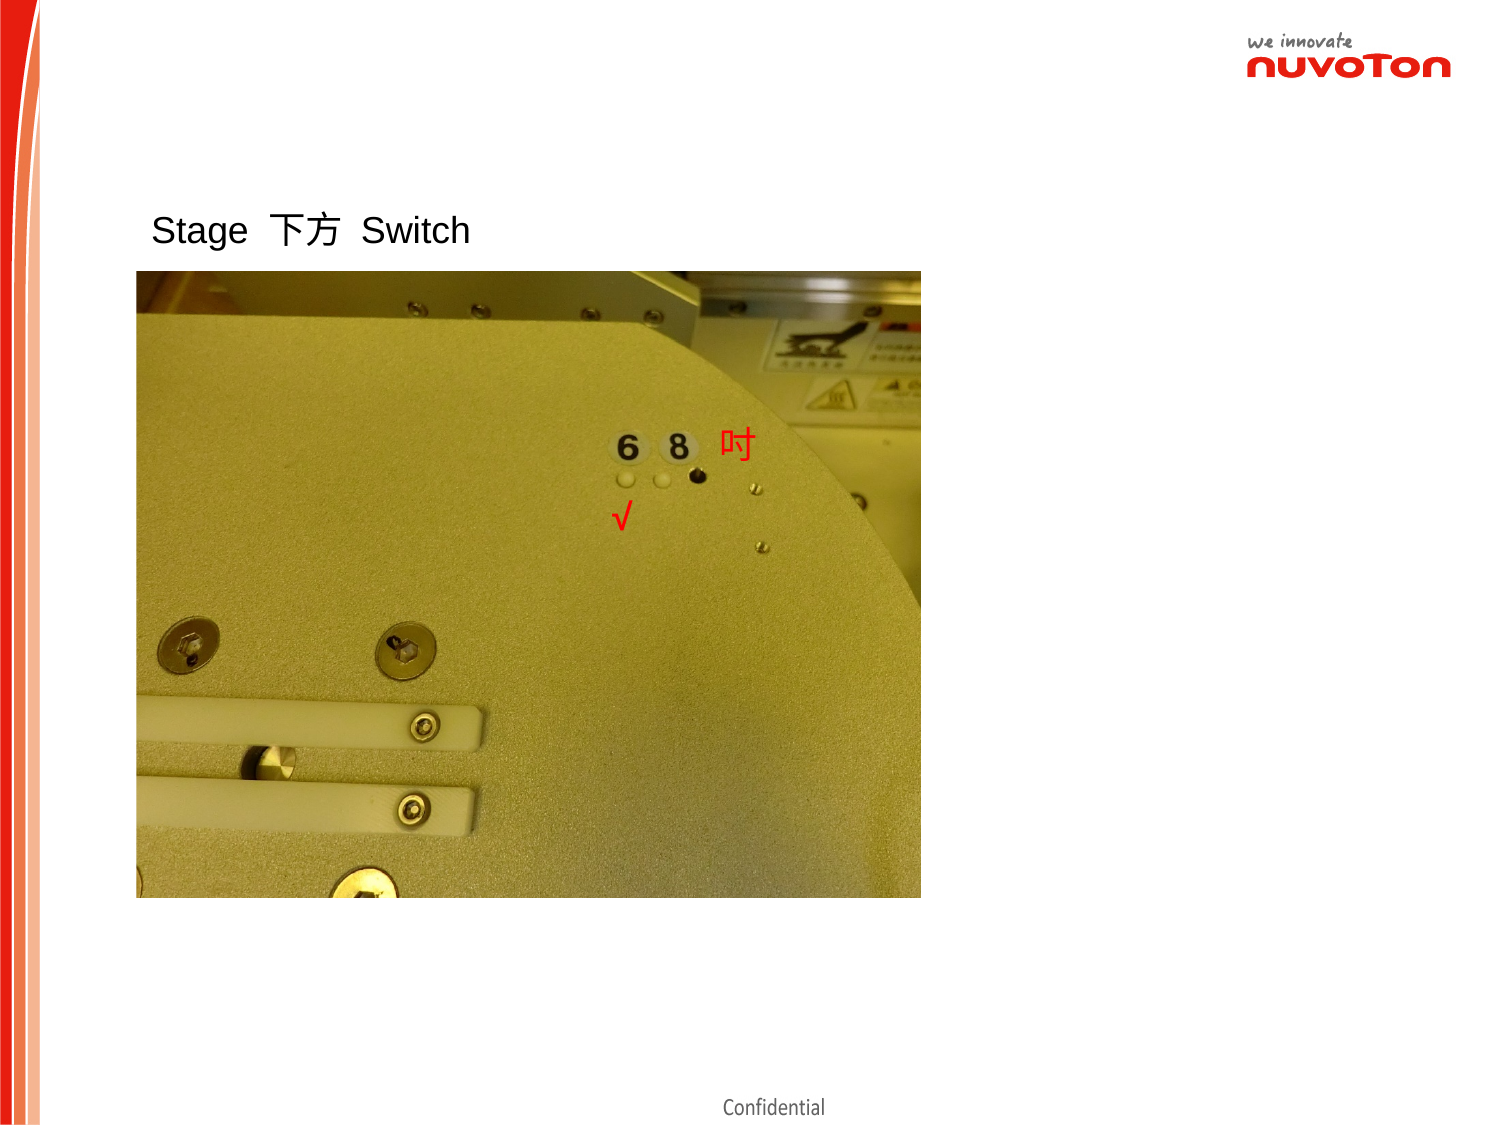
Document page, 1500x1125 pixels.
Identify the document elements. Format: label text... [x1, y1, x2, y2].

text_box Stage 下方 Switch [136, 199, 693, 259]
picture [0, 0, 1500, 1125]
